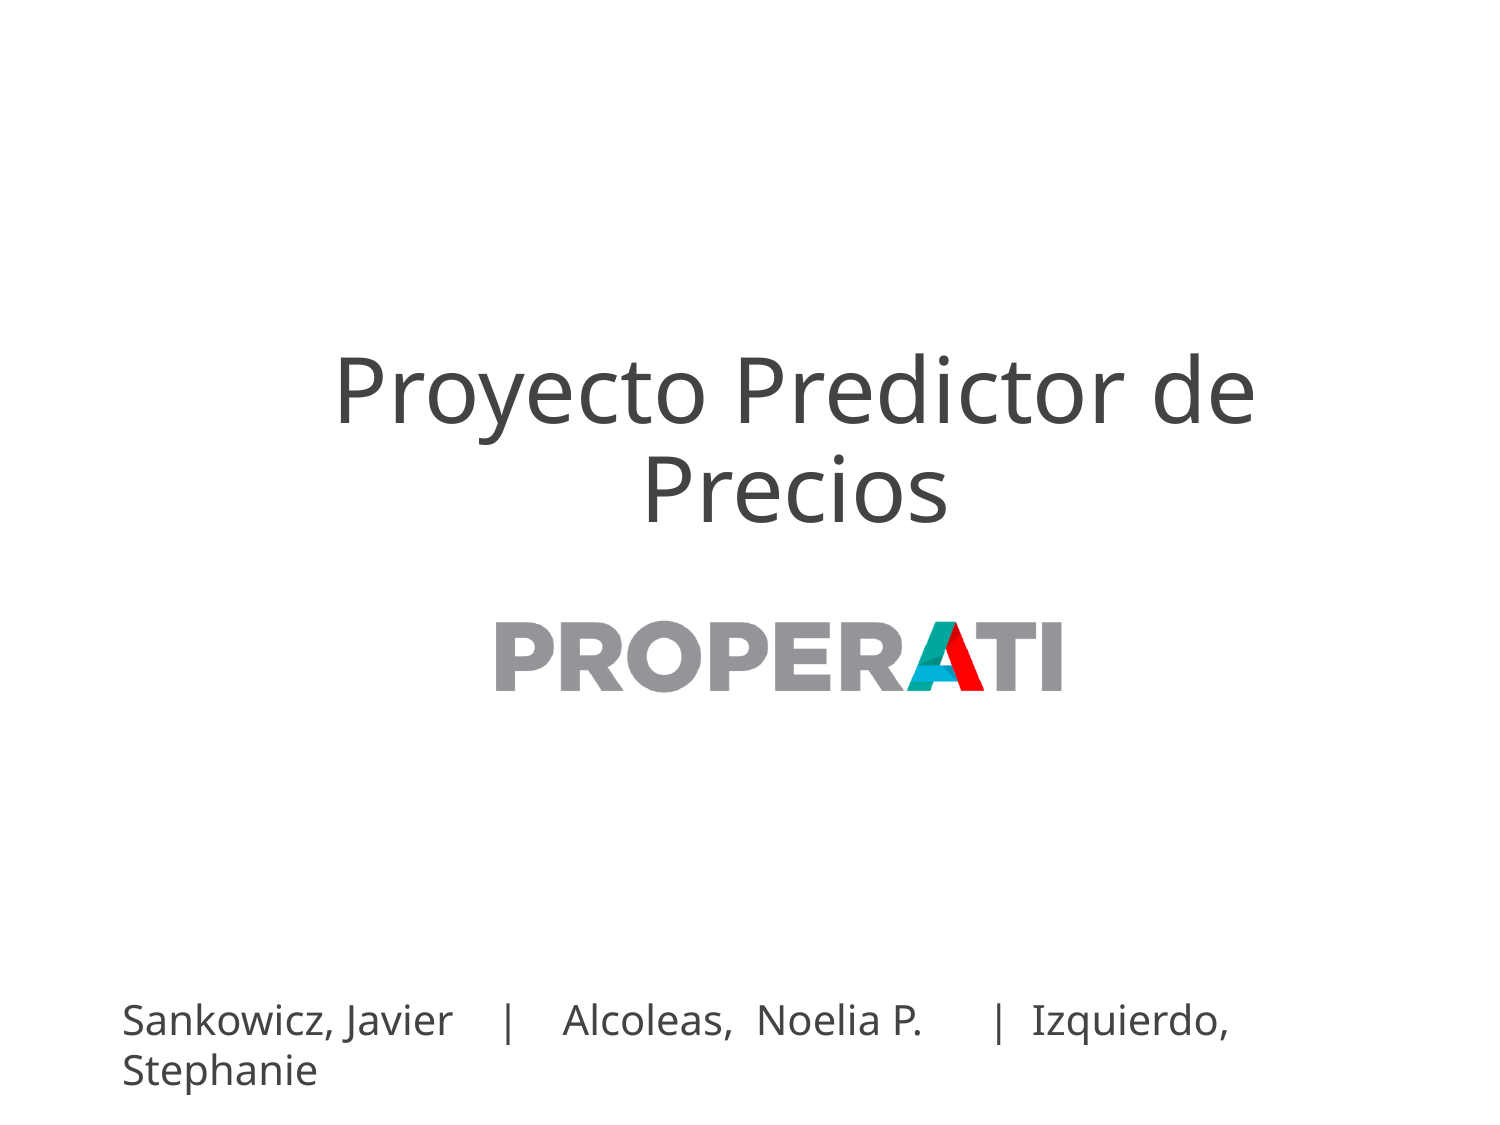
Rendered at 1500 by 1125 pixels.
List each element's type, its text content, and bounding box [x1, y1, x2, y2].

title Proyecto Predictor de Precios [187, 336, 1405, 729]
text_box Sankowicz, Javier | Alcoleas, Noelia P. | Izquierdo, Stephanie [32, 986, 1424, 1073]
picture [484, 614, 1074, 701]
